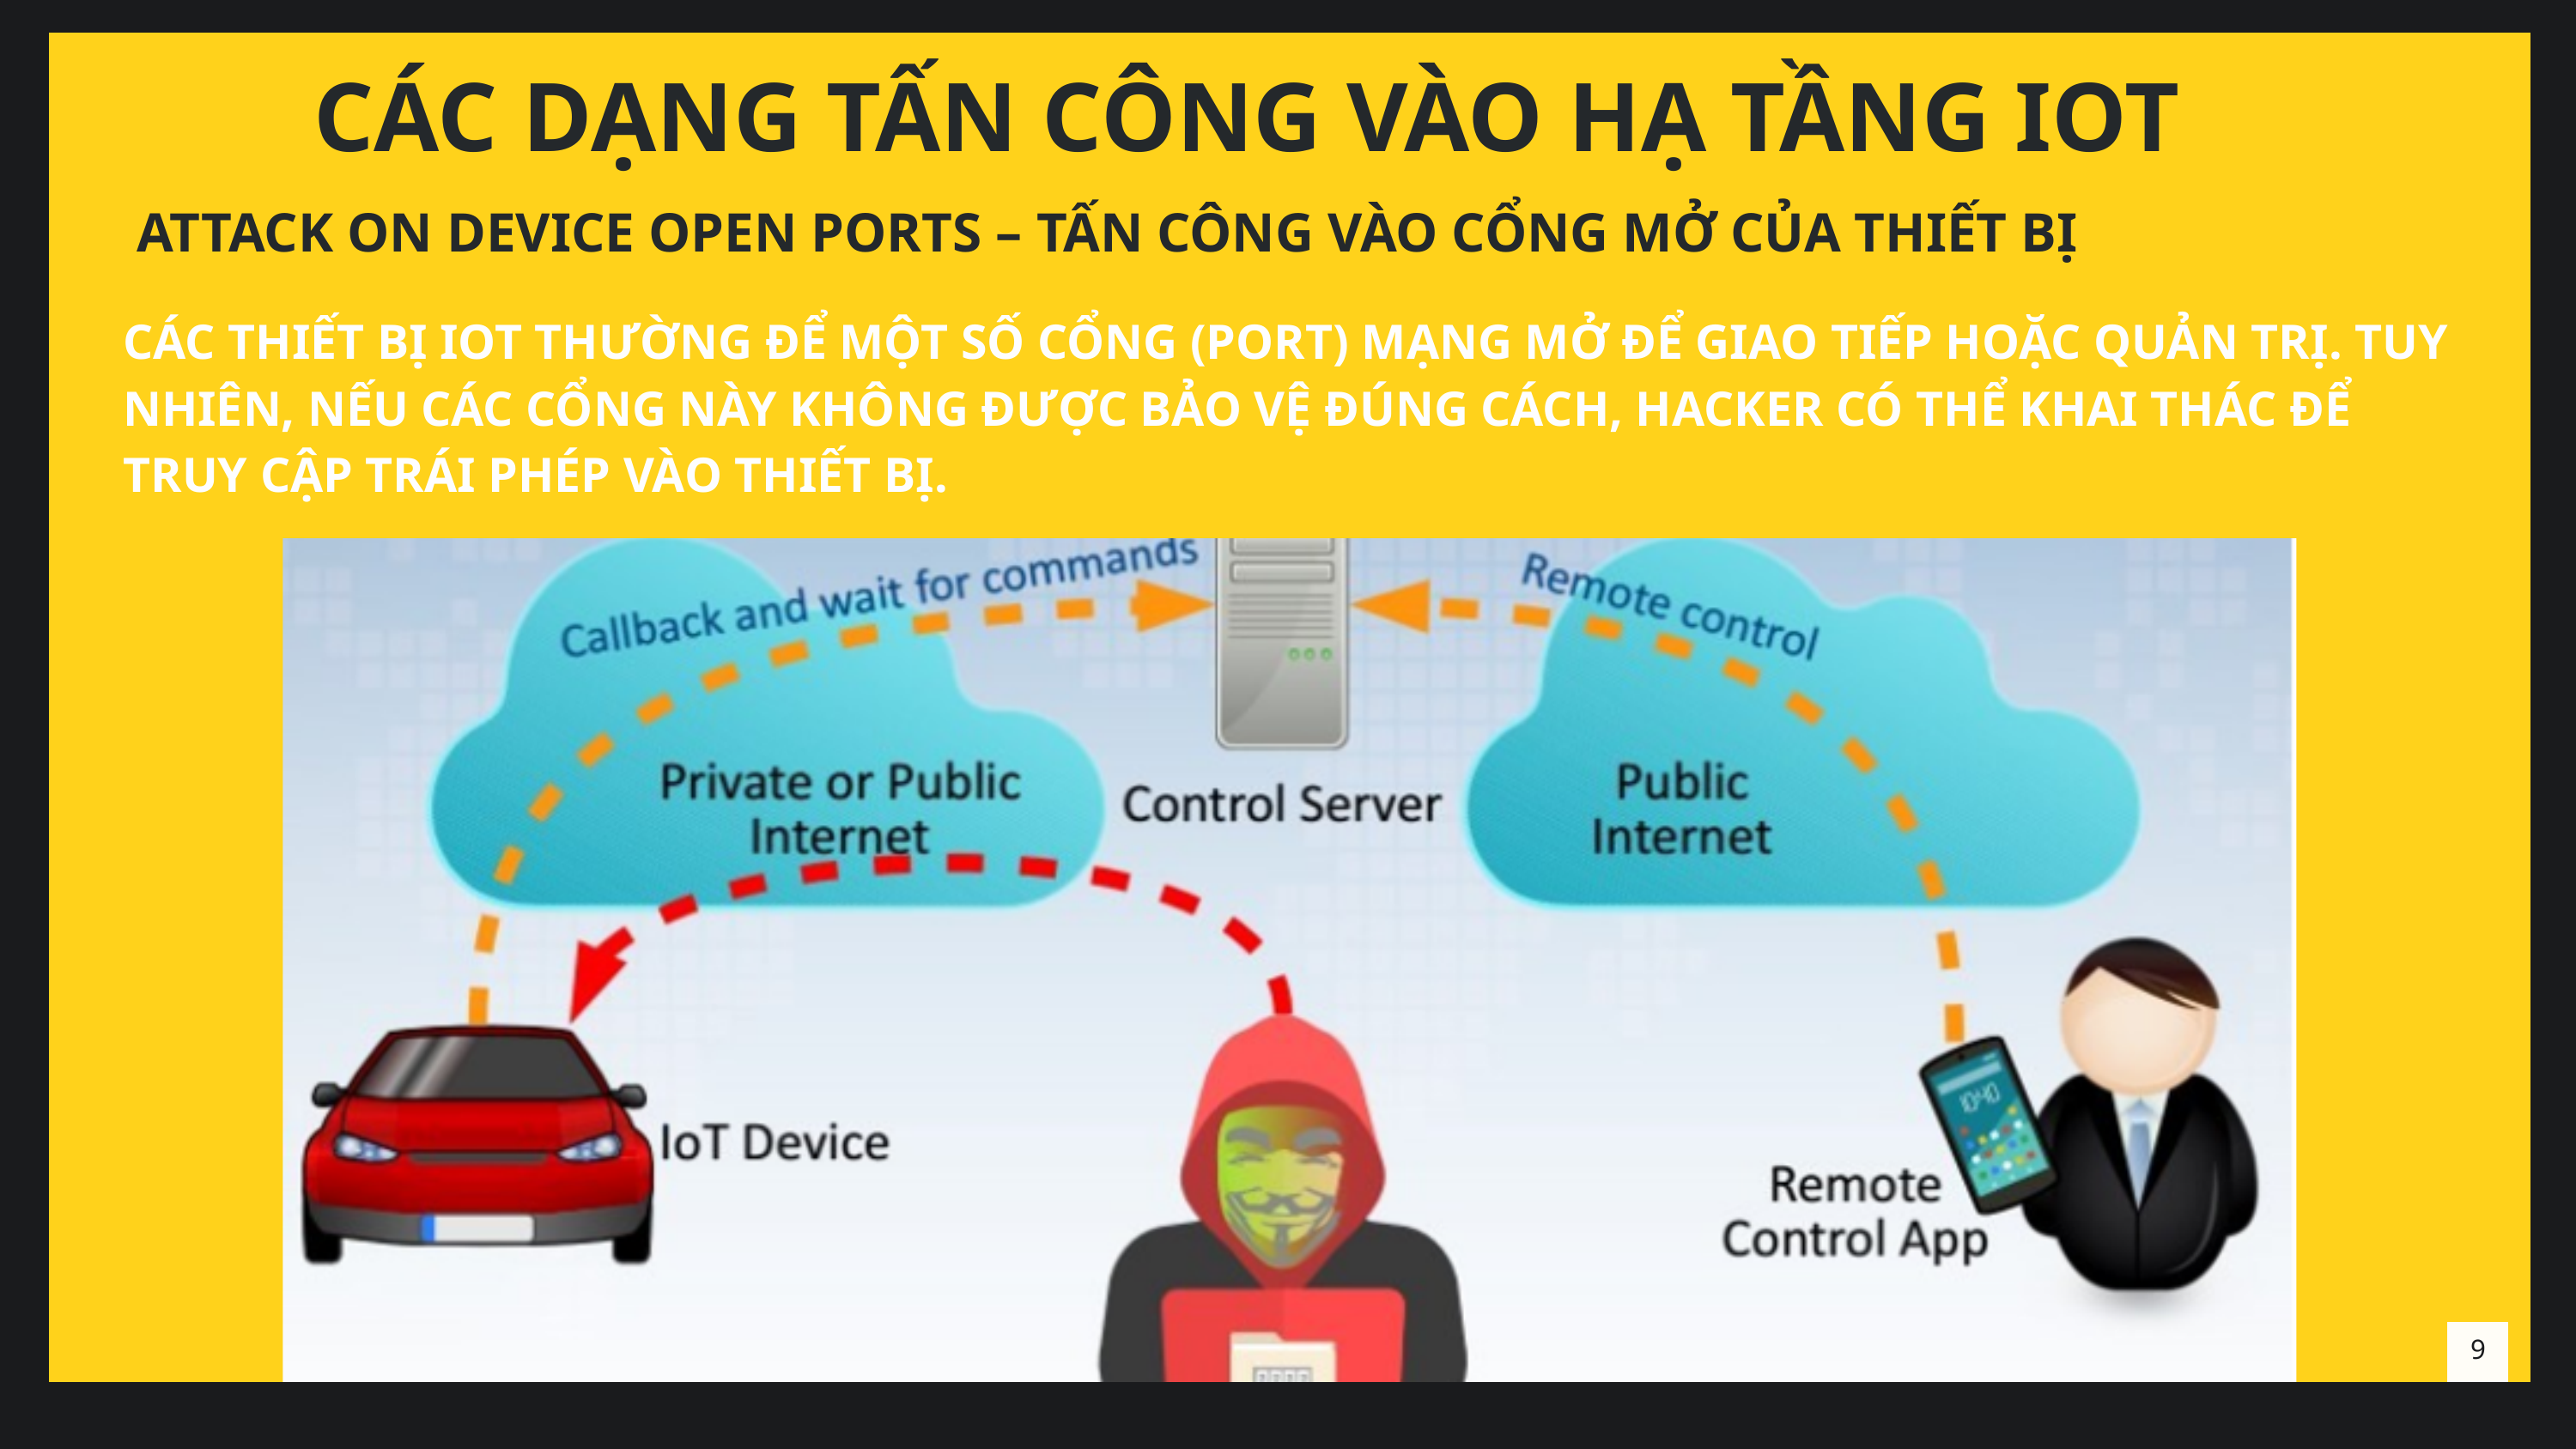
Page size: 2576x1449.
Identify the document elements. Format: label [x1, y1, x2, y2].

text_box [2447, 1321, 2509, 1382]
text_box [48, 32, 2531, 1382]
text_box [283, 538, 2297, 1382]
